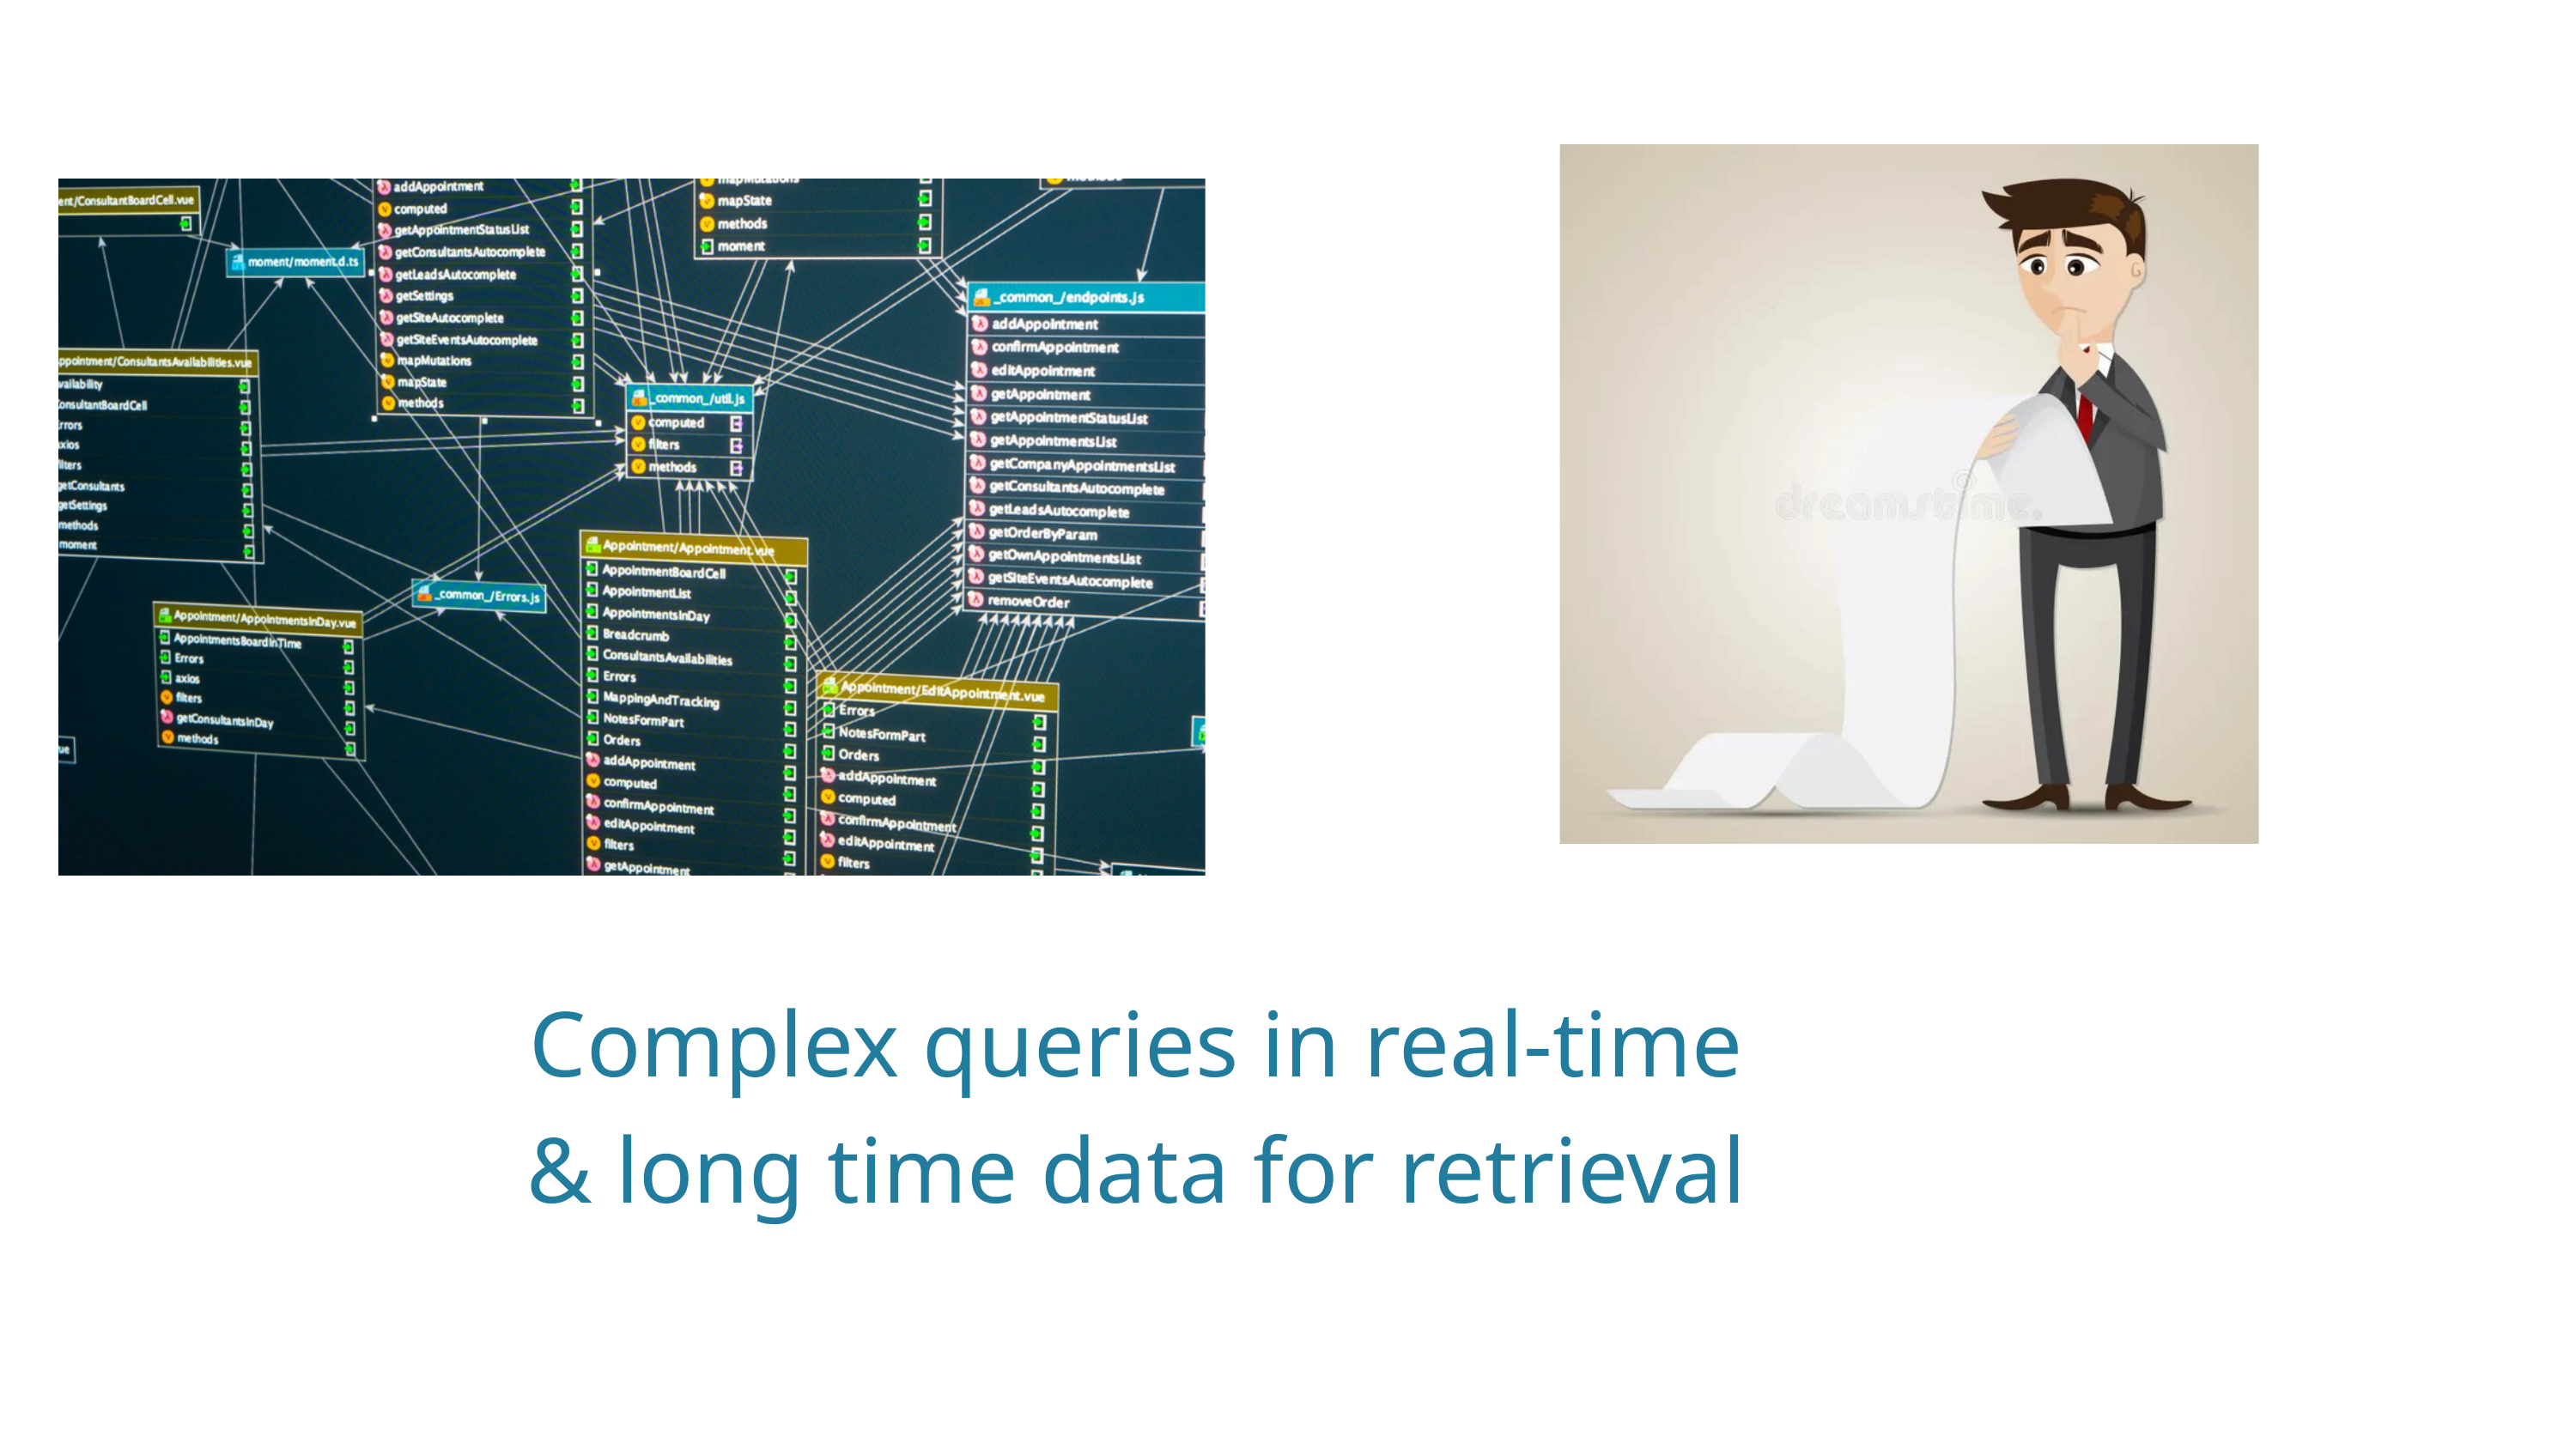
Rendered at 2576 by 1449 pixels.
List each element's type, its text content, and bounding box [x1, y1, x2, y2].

text_box [1559, 144, 2259, 844]
text_box Complex queries in real-time & long time data for retrieval [495, 968, 1779, 1221]
text_box [58, 179, 1206, 876]
